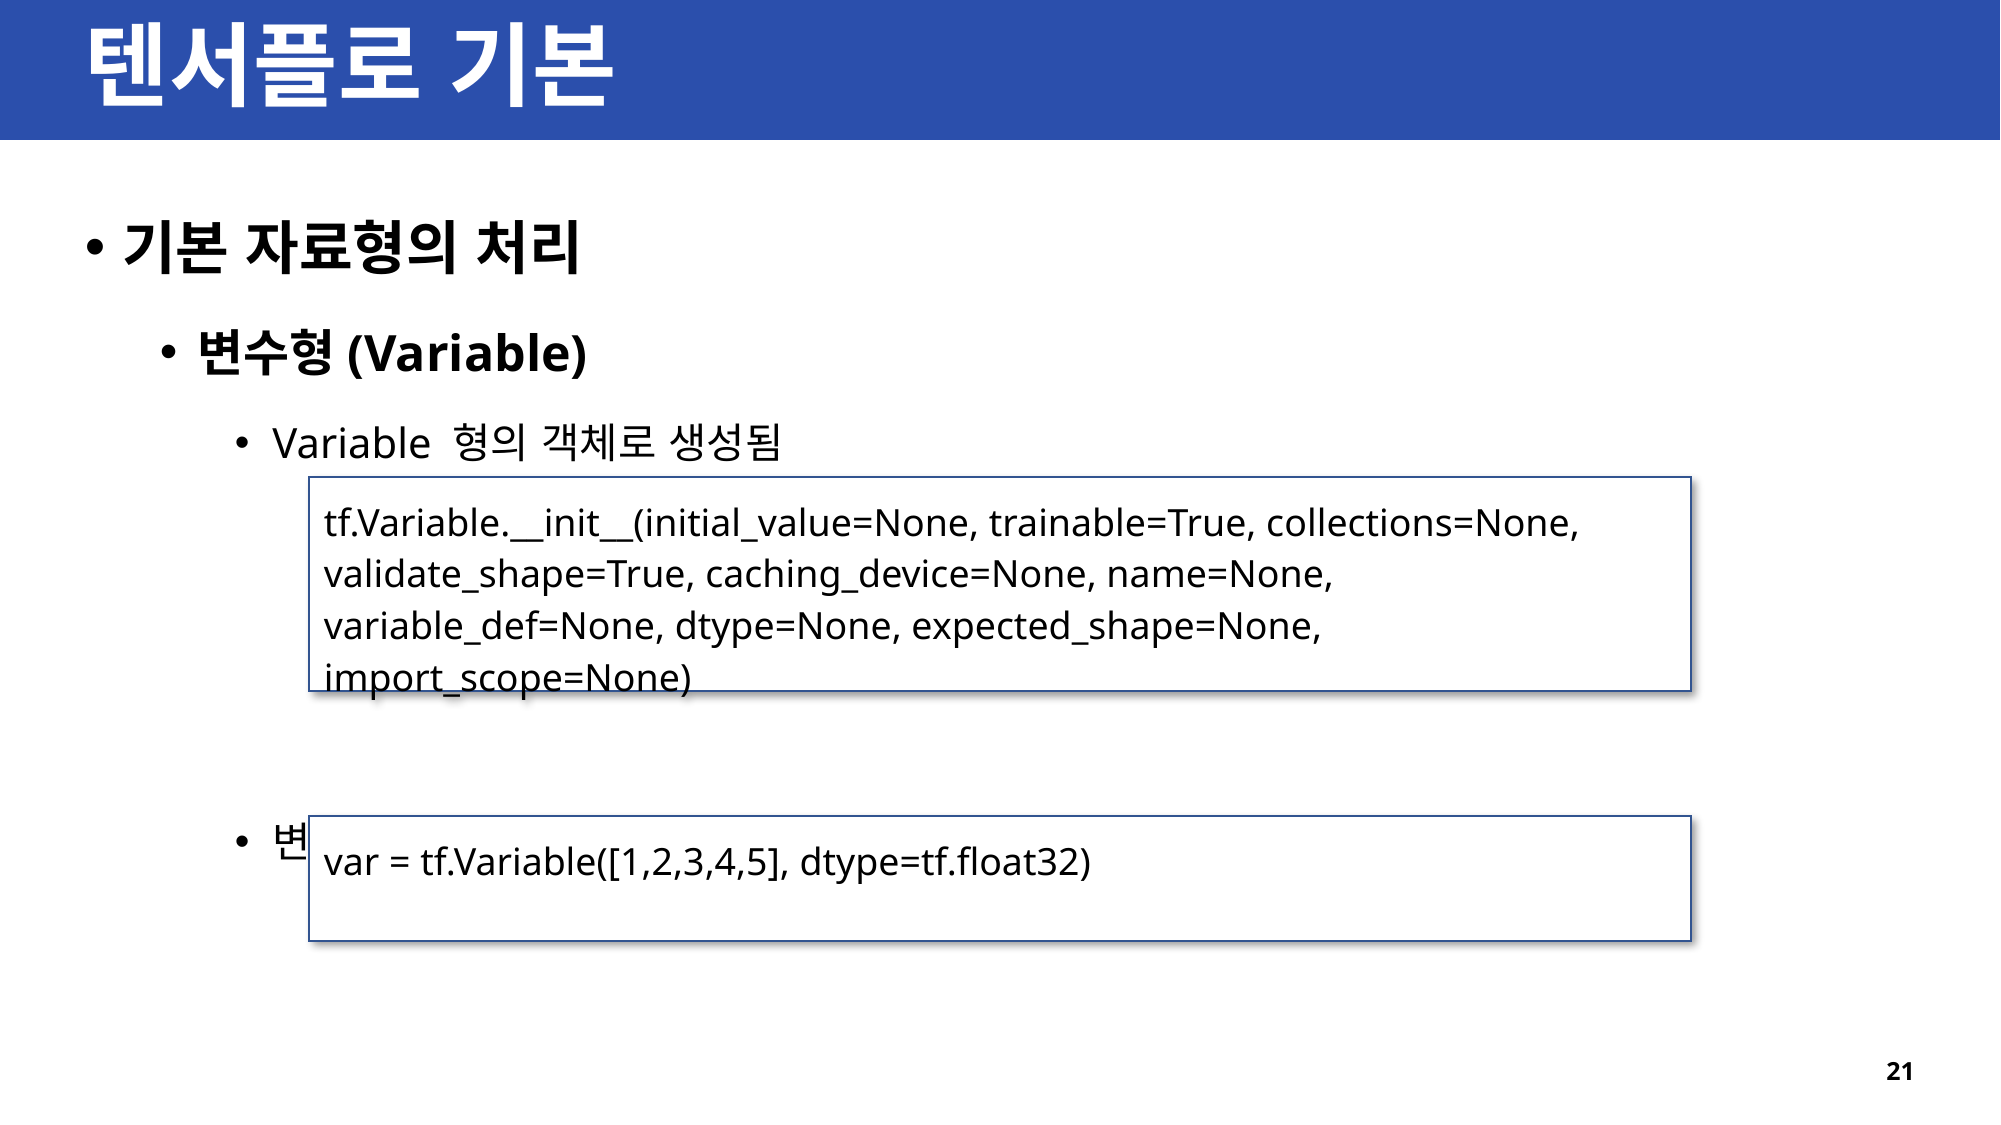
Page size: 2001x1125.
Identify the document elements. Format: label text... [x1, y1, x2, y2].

list 기본 자료형의 처리 변수형(Variable) Variable 형의 객체로 생성됨 변수에 값을 넣는 방법 [69, 168, 1930, 1019]
title 텐서플로 기본 [69, 7, 1823, 133]
slide_number 21 [1412, 1042, 1930, 1103]
text_box tf.Variable.__init__(initial_value=None, trainable=True, collections=None, validate_shape=True, caching_device=None, name=None, variable_def=None, dtype=None, expected_shape=None, import_scope=None) [308, 476, 1692, 692]
text_box var = tf.Variable([1,2,3,4,5], dtype=tf.float32) [308, 815, 1692, 942]
